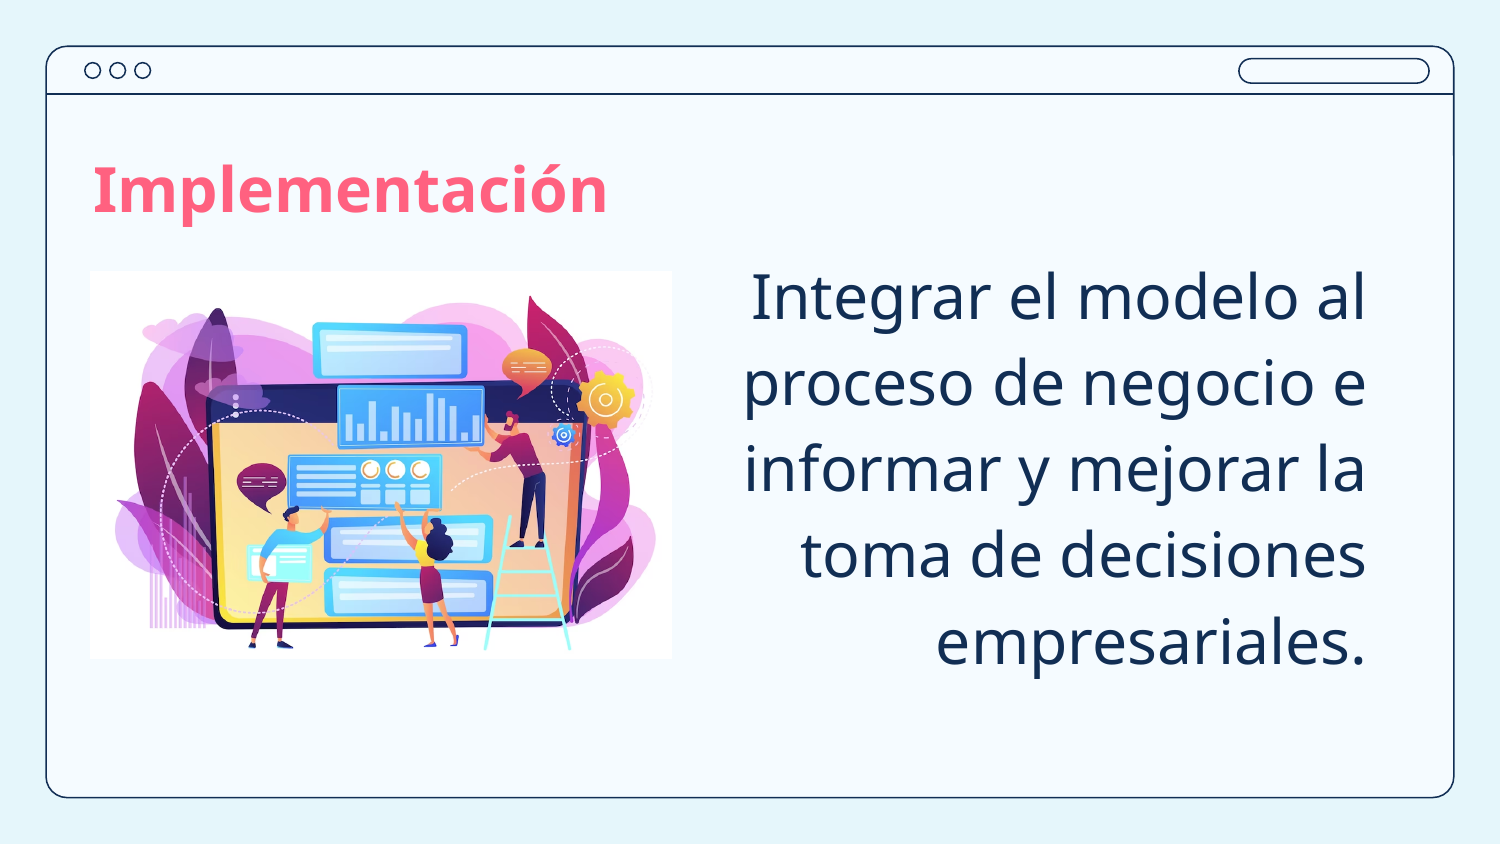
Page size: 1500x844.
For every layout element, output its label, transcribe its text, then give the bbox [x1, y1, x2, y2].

subtitle Integrar el modelo al proceso de negocio e informar y mejorar la toma de decisiones empresariales. [630, 237, 1383, 692]
picture [90, 271, 672, 659]
title Implementación [78, 123, 831, 212]
